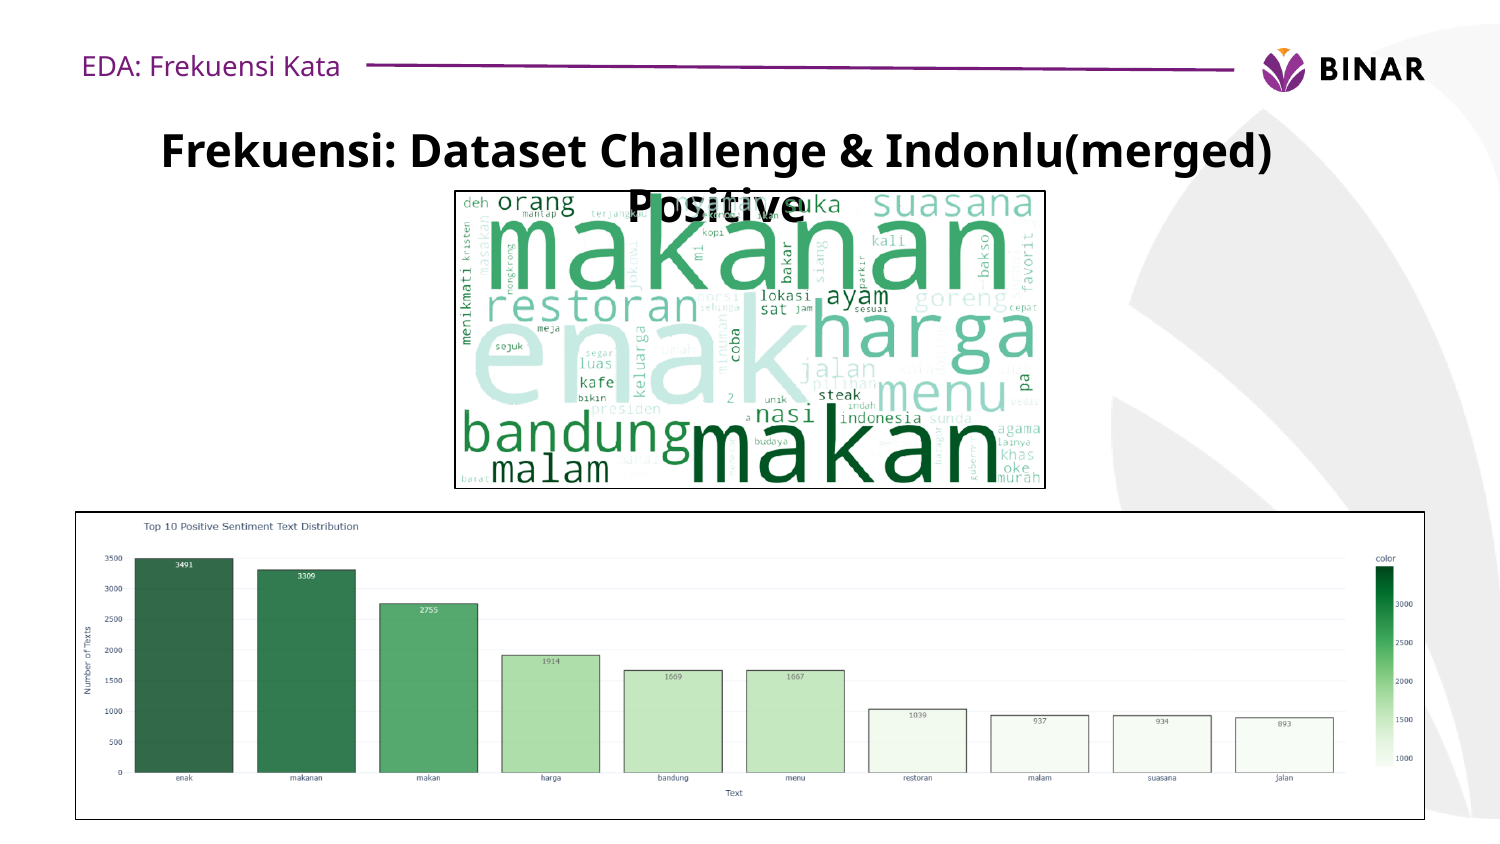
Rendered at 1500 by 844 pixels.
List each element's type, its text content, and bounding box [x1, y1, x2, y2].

picture [455, 191, 1045, 488]
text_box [365, 64, 1235, 71]
text_box EDA: Frekuensi Kata [66, 18, 367, 112]
text_box Frekuensi: Dataset Challenge & Indonlu(merged) Positive [84, 106, 1105, 201]
picture [75, 24, 1500, 819]
